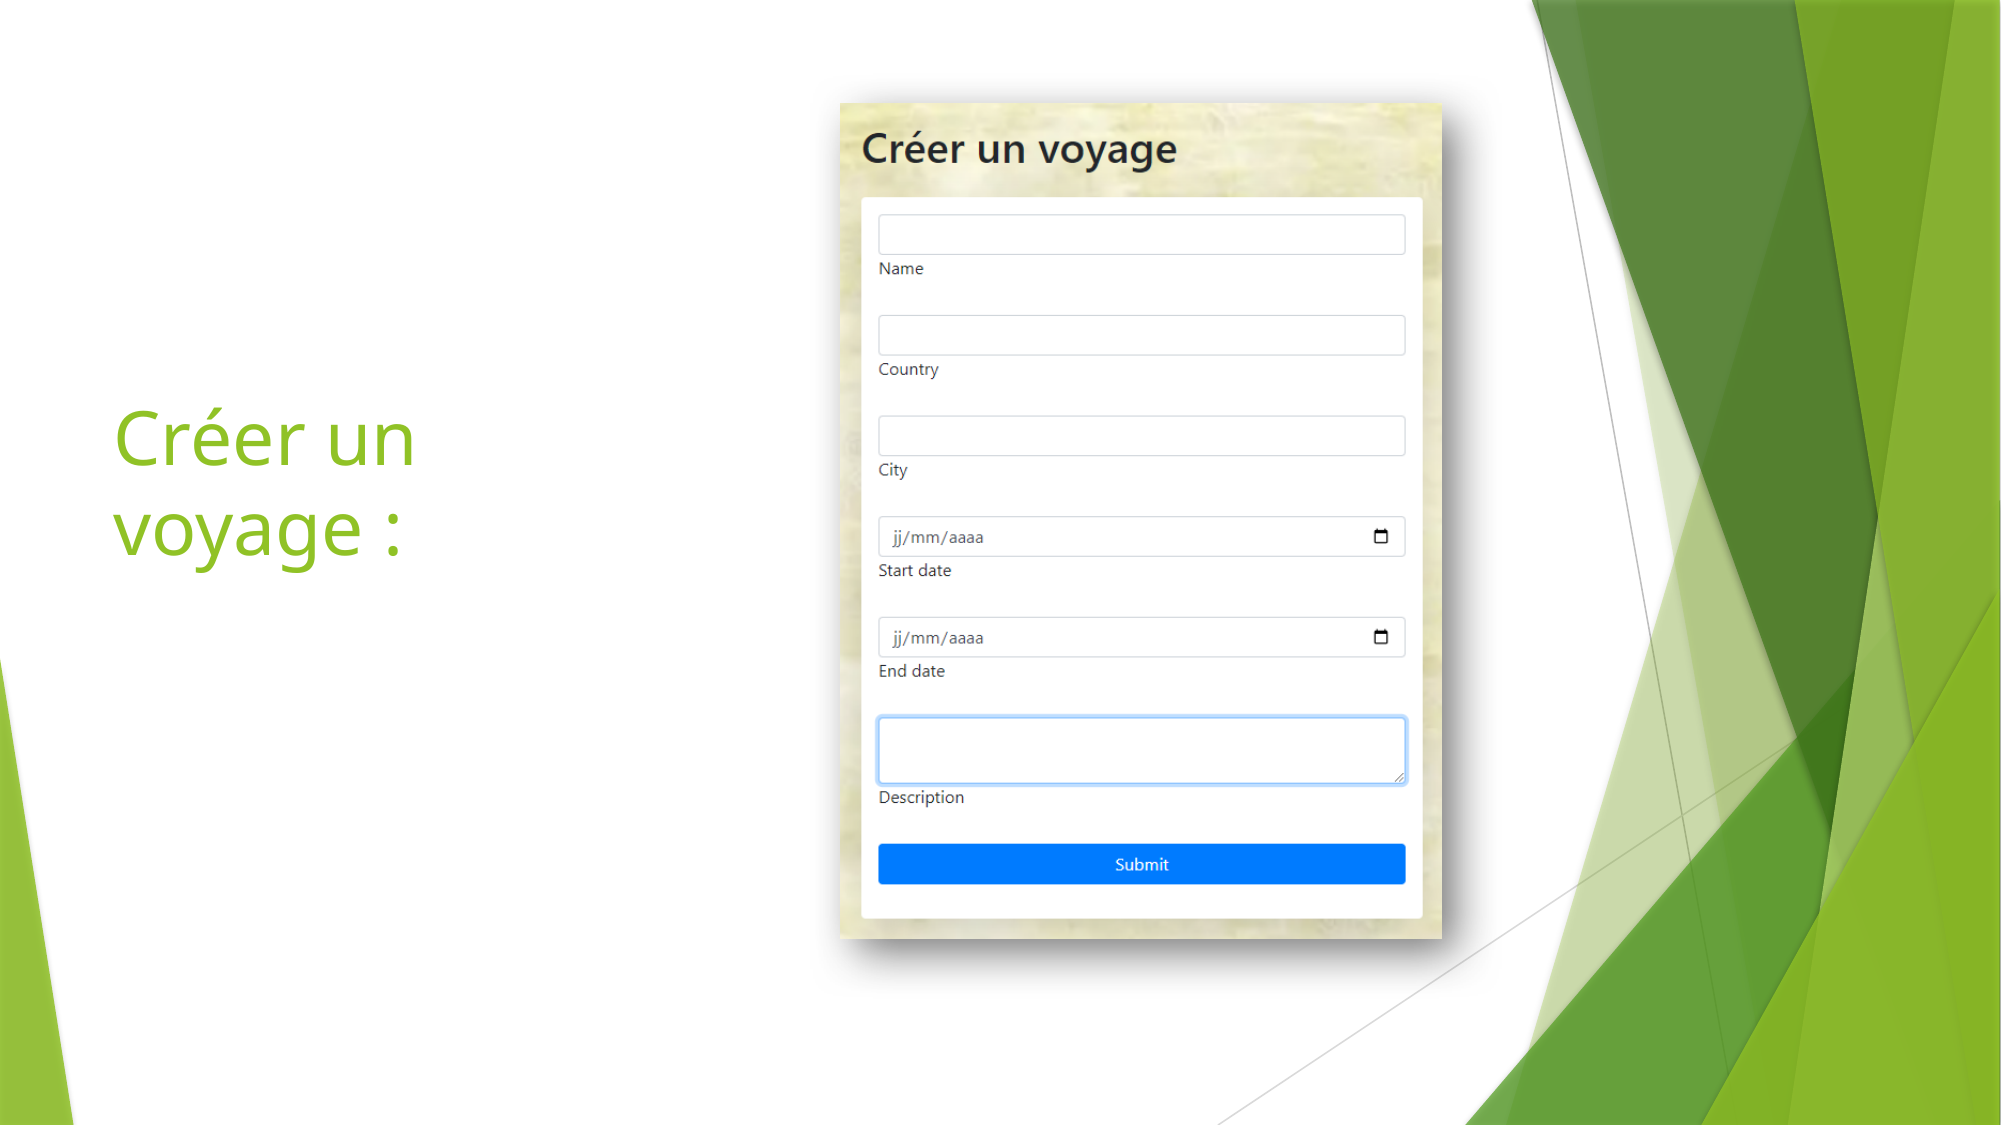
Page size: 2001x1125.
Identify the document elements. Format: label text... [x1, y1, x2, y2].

picture [839, 103, 1442, 940]
title Créer un voyage : [98, 371, 736, 589]
